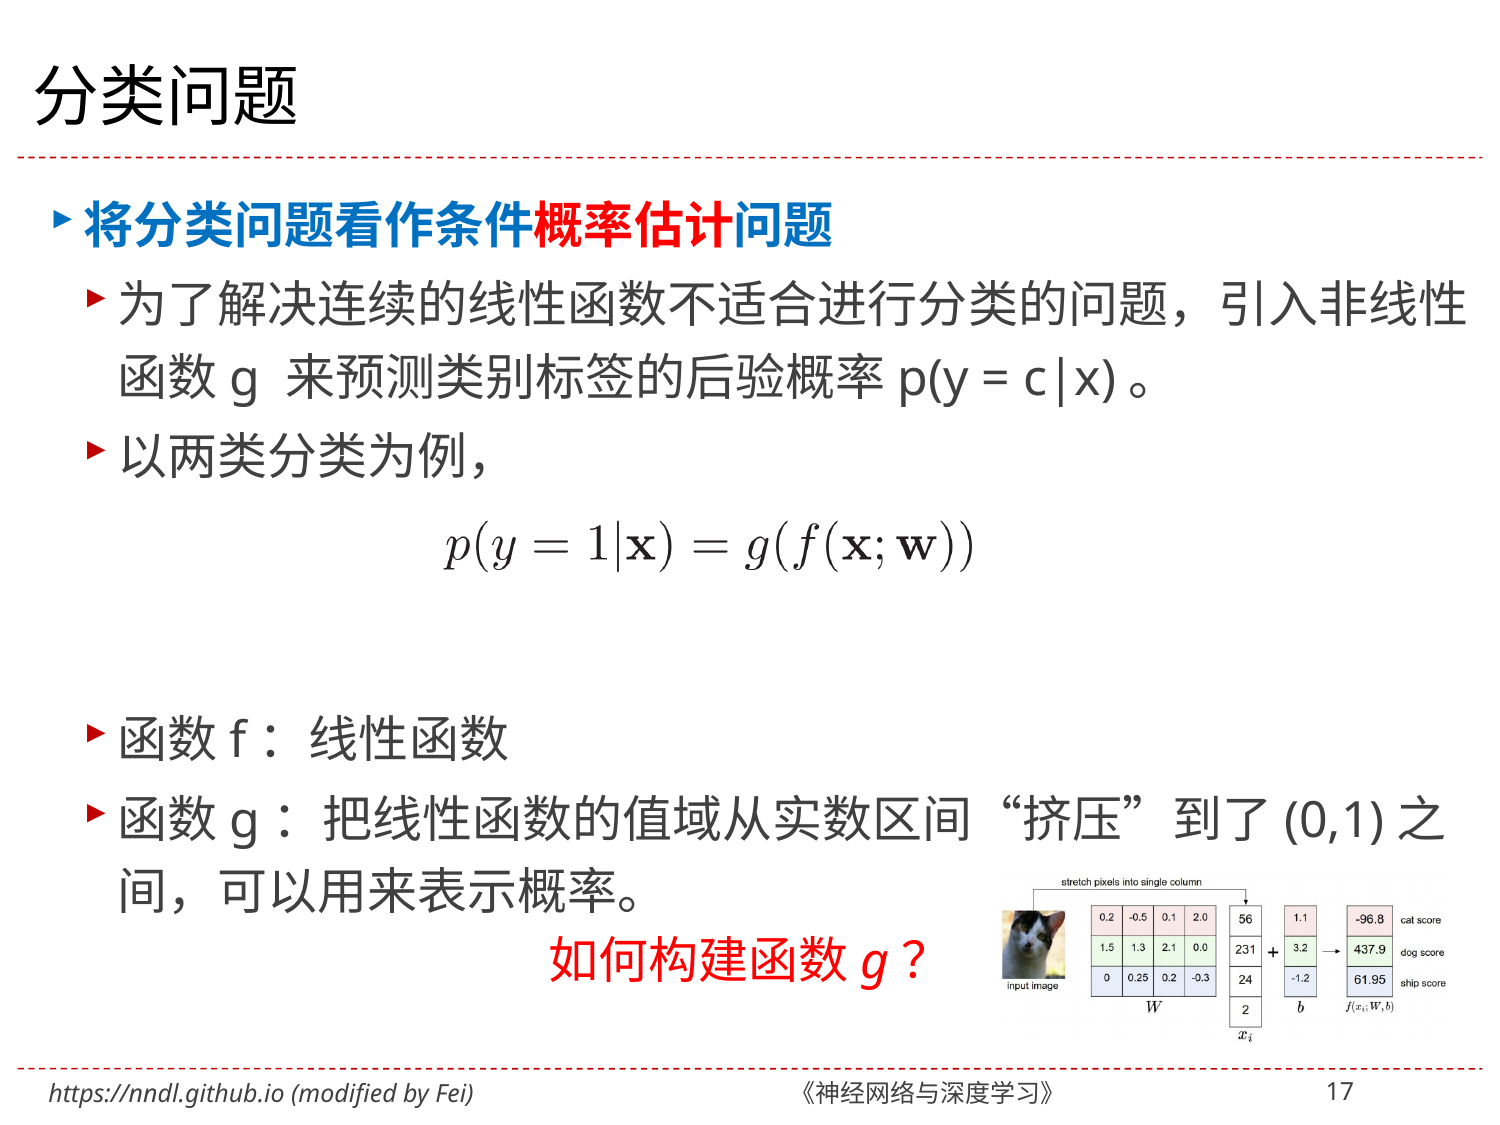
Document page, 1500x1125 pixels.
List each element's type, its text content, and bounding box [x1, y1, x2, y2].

title 分类问题 [17, 24, 1483, 142]
picture [994, 861, 1454, 1043]
picture [437, 512, 974, 582]
list 将分类问题看作条件概率估计问题 为了解决连续的线性函数不适合进行分类的问题，引入非线性函数g 来预测类别标签的后验概率p(y = c|x)。 以两类分类为例， 函数f：线性函数 函数g：把线性函数的值域从实数区间“挤压”到了(0,1)之间，可以用来表示概率。 [35, 173, 1500, 1043]
text_box 如何构建函数g？ [476, 921, 988, 997]
